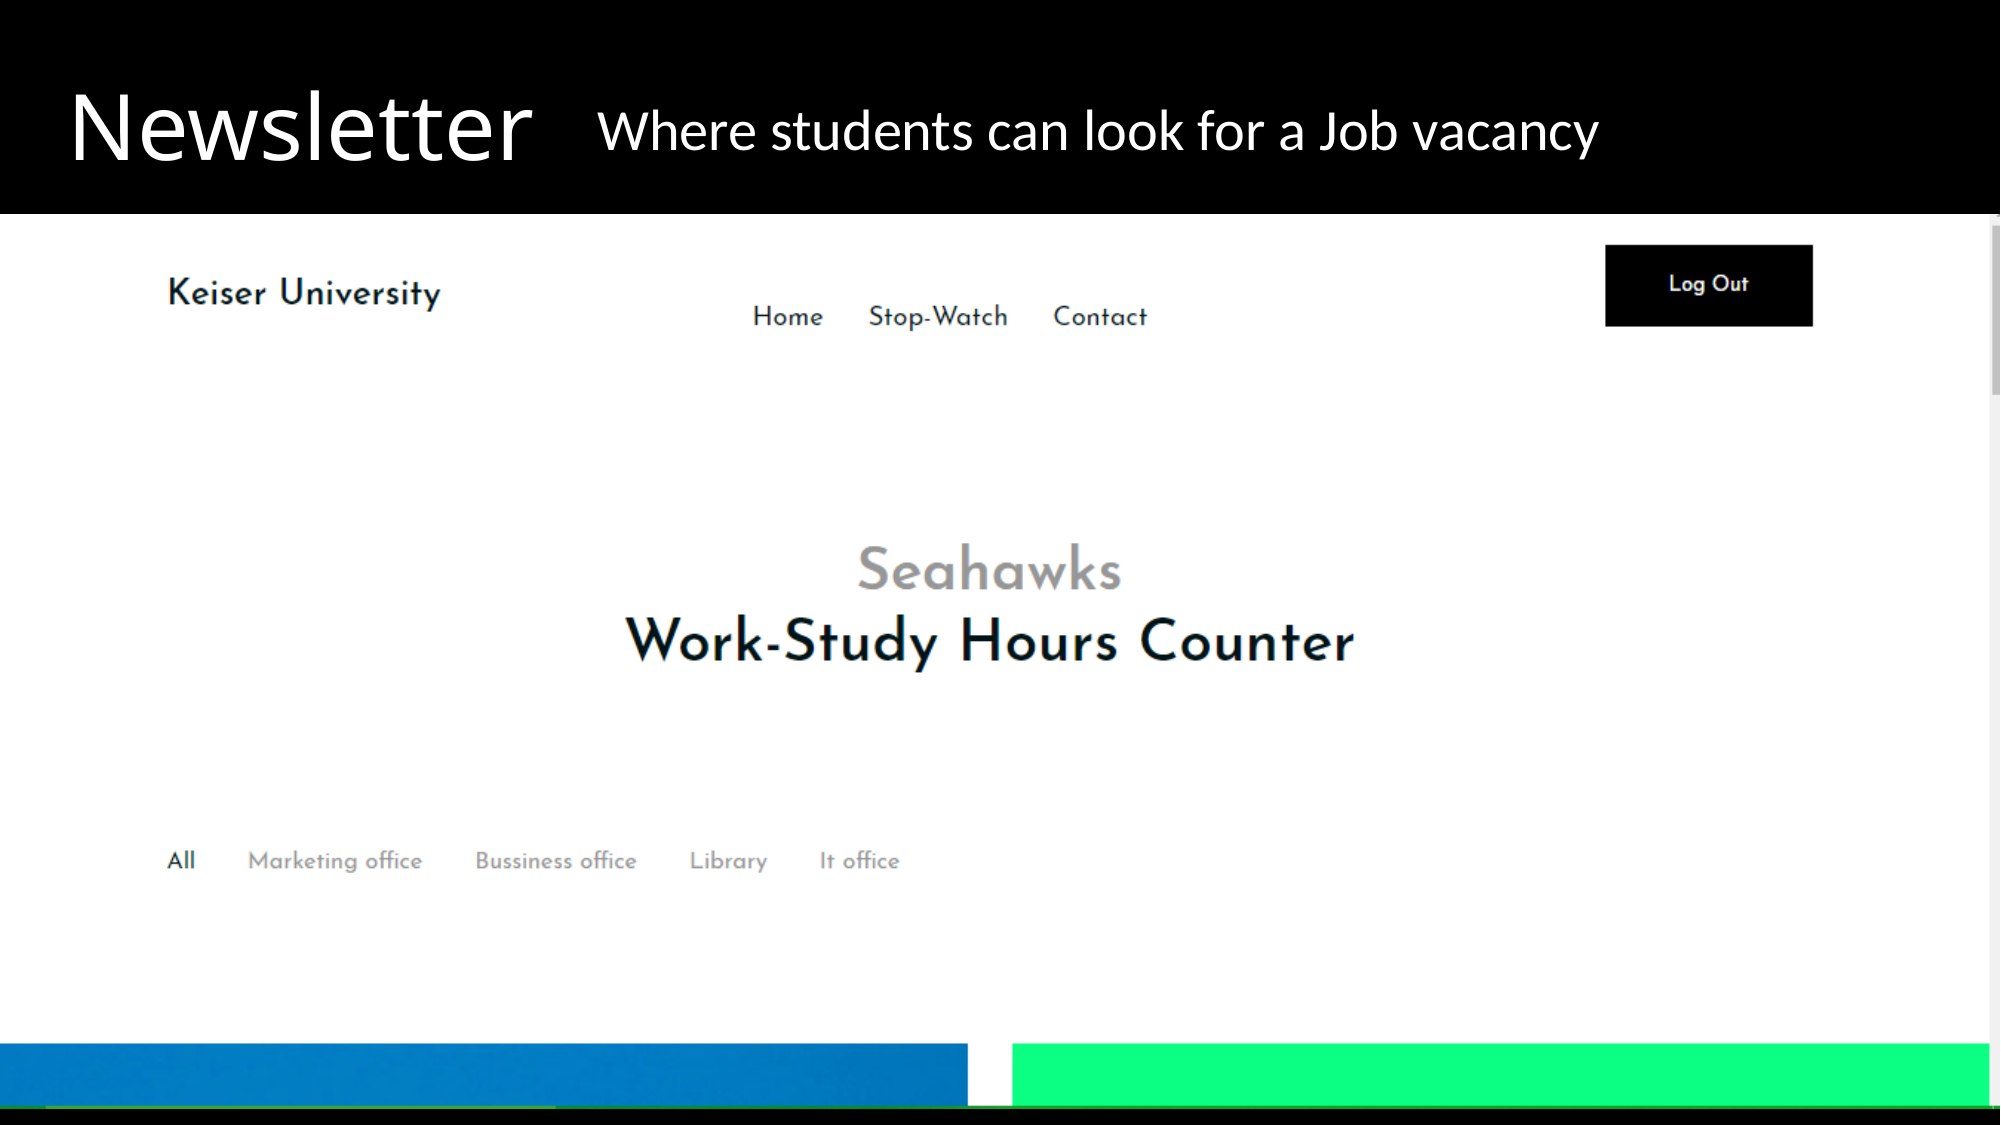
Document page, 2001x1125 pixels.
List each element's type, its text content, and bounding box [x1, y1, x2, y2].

picture [0, 214, 2000, 1109]
title Newsletter [52, 21, 1778, 214]
list Where students can look for a Job vacancy [582, 92, 2000, 214]
text_box [0, 0, 2000, 214]
text_box [0, 1109, 2000, 1125]
